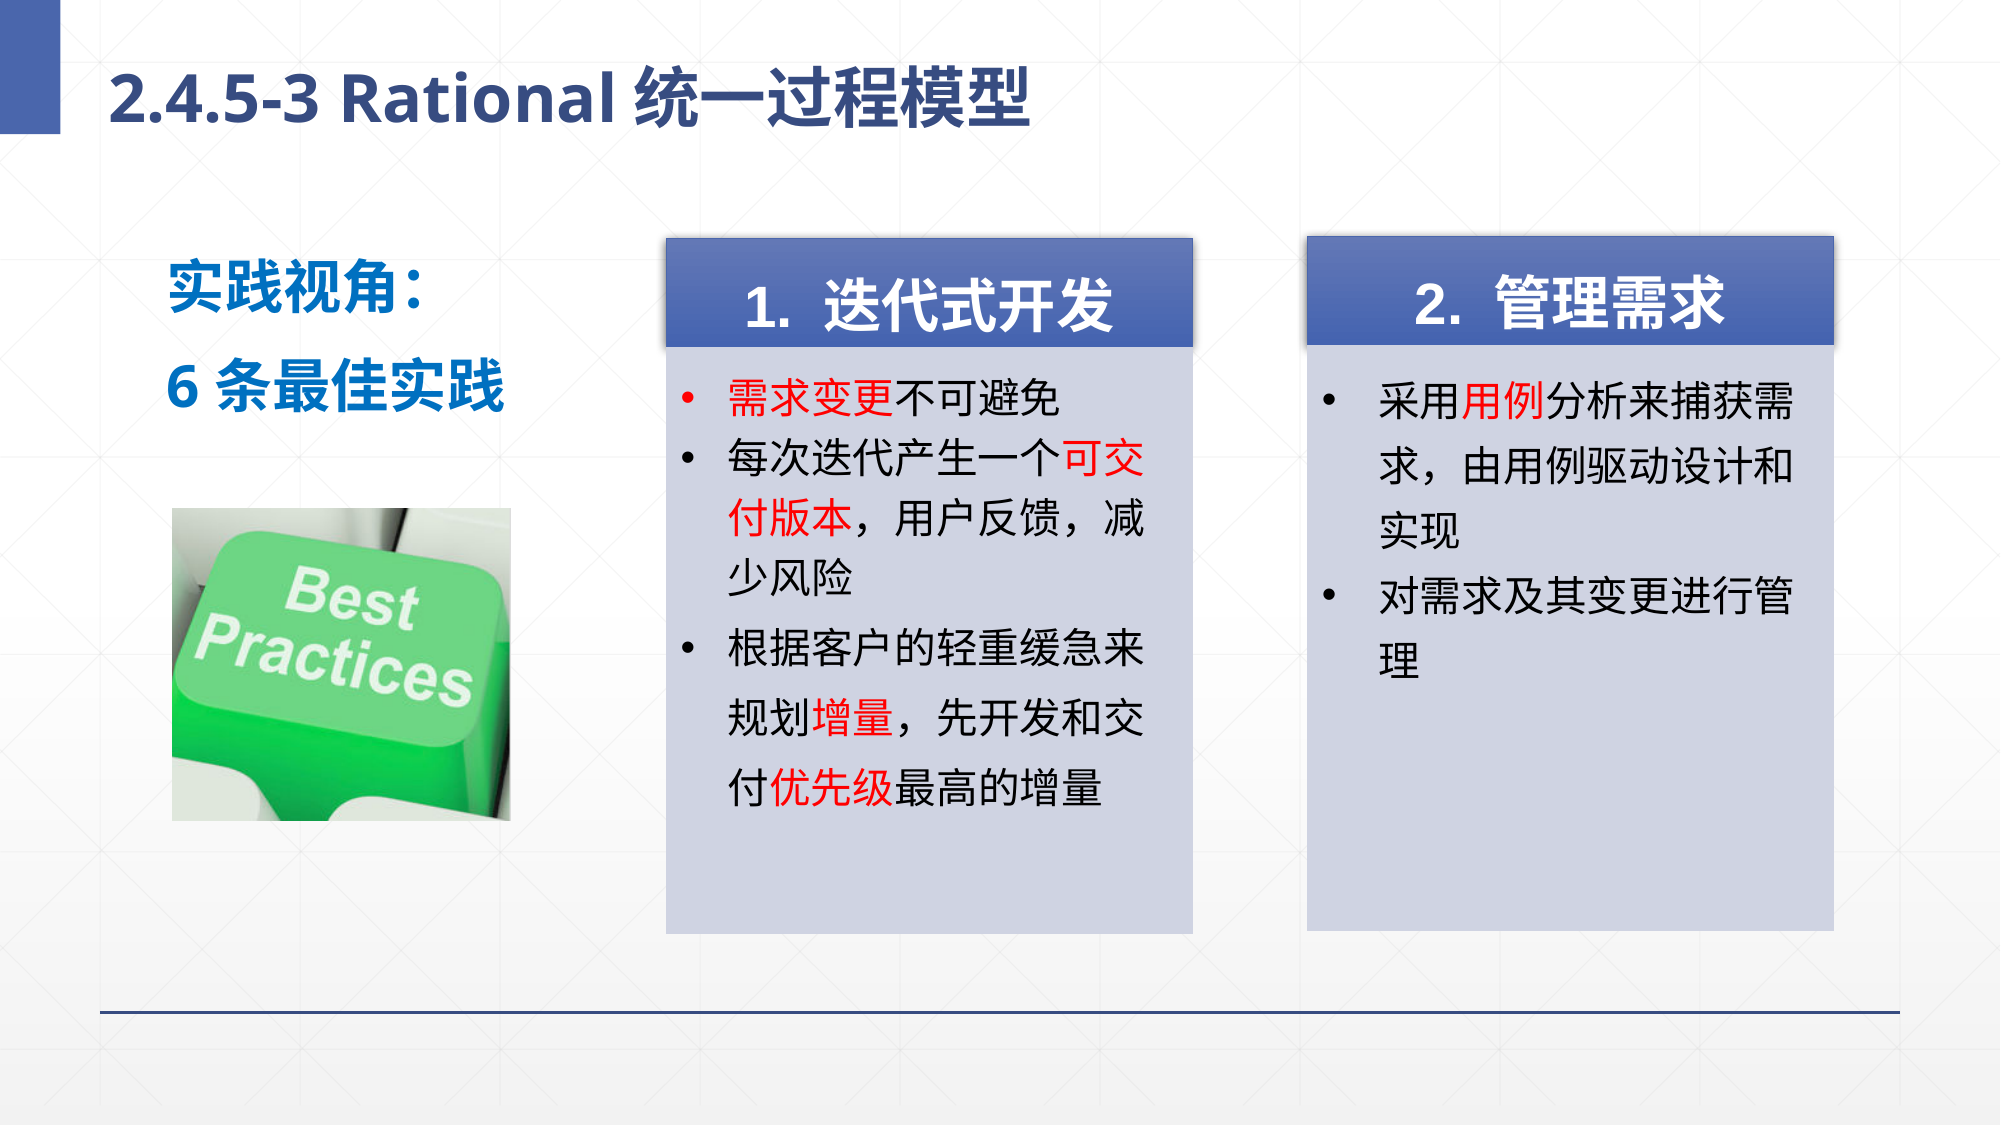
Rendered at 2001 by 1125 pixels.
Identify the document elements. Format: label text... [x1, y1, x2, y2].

title 2.4.5-3 Rational统一过程模型 [93, 24, 1822, 135]
picture [172, 508, 511, 821]
text_box 1. 迭代式开发 [666, 238, 1193, 347]
text_box 2. 管理需求 [1307, 236, 1834, 345]
text_box 需求变更不可避免 每次迭代产生一个可交付版本，用户反馈，减少风险 根据客户的轻重缓急来规划增量，先开发和交付优先级最高的增量 [666, 347, 1193, 934]
text_box 实践视角： 6条最佳实践 [166, 236, 516, 468]
text_box 采用用例分析来捕获需求，由用例驱动设计和实现 对需求及其变更进行管理 [1307, 345, 1834, 931]
